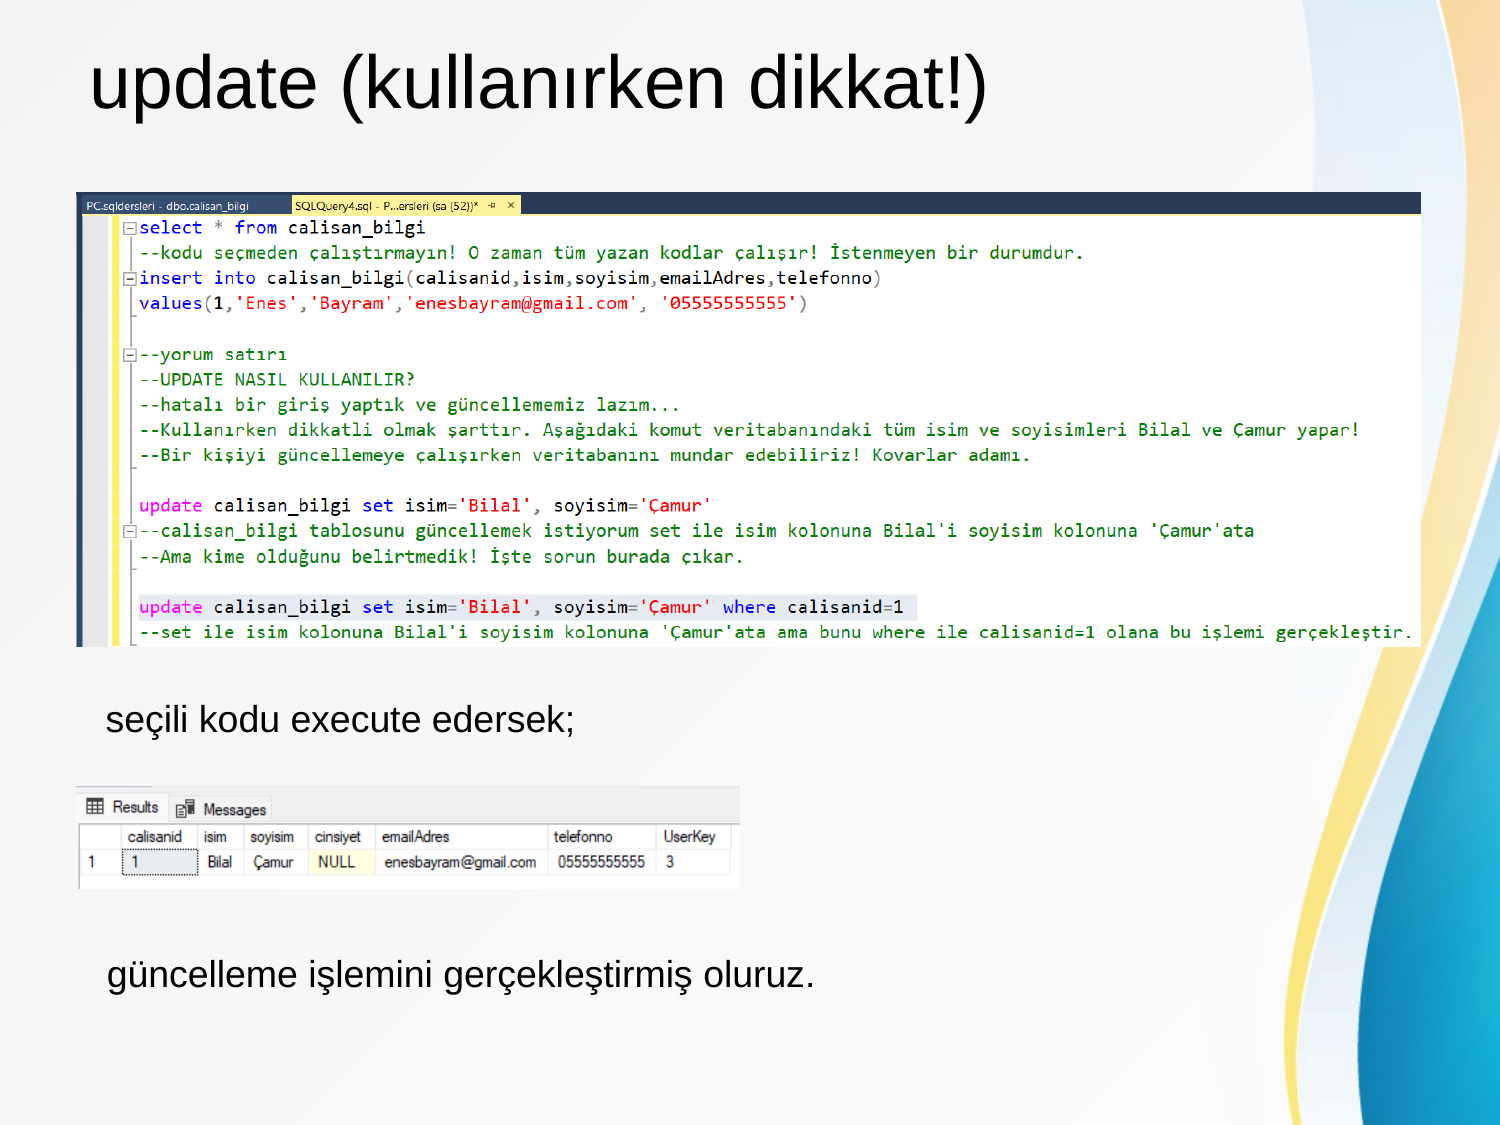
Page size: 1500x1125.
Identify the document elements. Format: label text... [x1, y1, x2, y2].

title update (kullanırken dikkat!) [74, 30, 1426, 127]
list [76, 192, 1421, 647]
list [76, 786, 740, 889]
text_box seçili kodu execute edersek; [90, 687, 591, 786]
text_box güncelleme işlemini gerçekleştirmiş oluruz. [92, 942, 831, 1002]
picture [0, 0, 1500, 1125]
